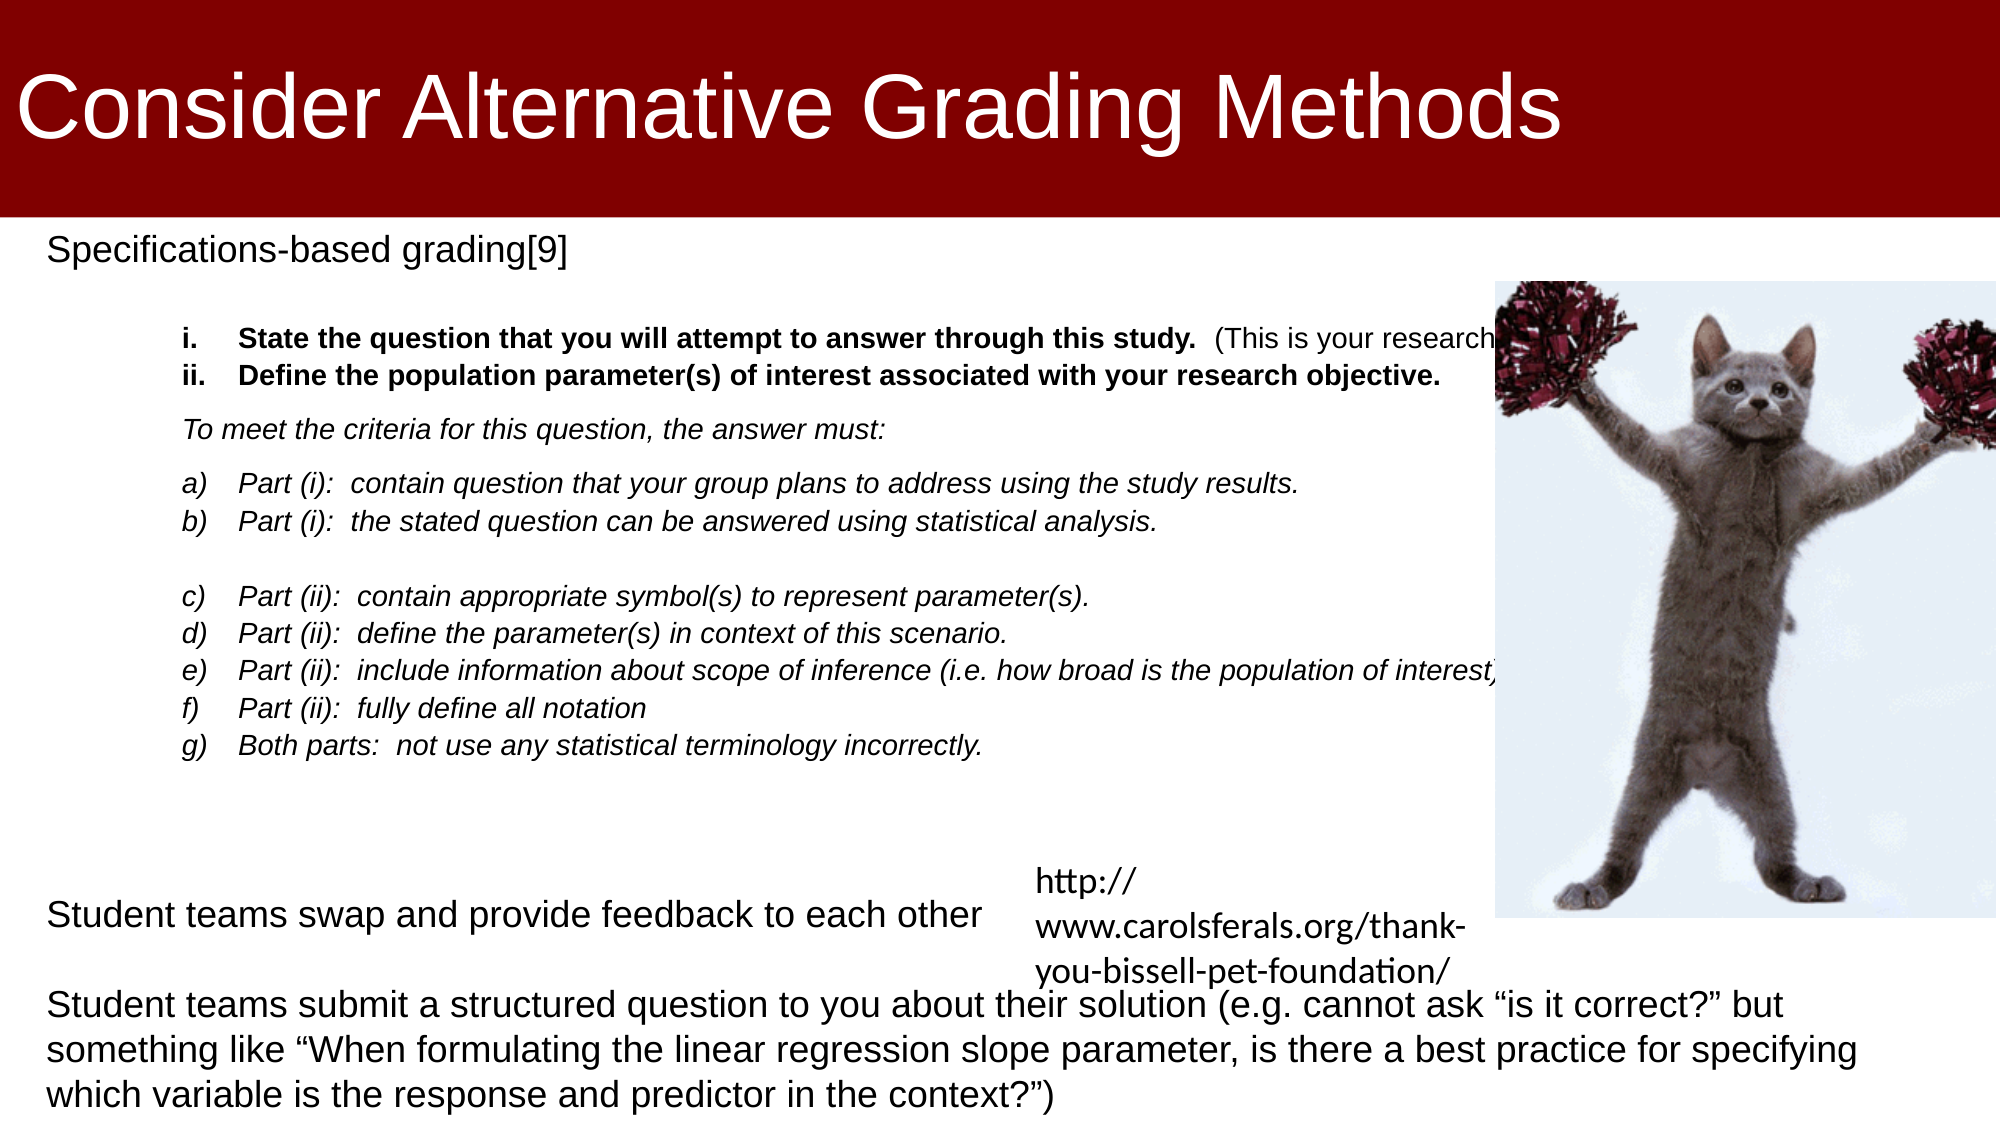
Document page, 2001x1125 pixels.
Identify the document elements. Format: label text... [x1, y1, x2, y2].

text_box State the question that you will attempt to answer through this study. (This is your research objective.) Define the population parameter(s) of interest associated with your research objective. To meet the criteria for this question, the answer must: Part (i): contain question that your group plans to address using the study results. Part (i): the stated question can be answered using statistical analysis. Part (ii): contain appropriate symbol(s) to represent parameter(s). Part (ii): define the parameter(s) in context of this scenario. Part (ii): include information about scope of inference (i.e. how broad is the population of interest) Part (ii): fully define all notation Both parts: not use any statistical terminology incorrectly. [167, 309, 1495, 821]
title Consider Alternative Grading Methods [0, 0, 2000, 218]
picture [1495, 281, 1996, 918]
text_box Student teams swap and provide feedback to each other Student teams submit a structured question to you about their solution (e.g. cannot ask “is it correct?” but something like “When formulating the linear regression slope parameter, is there a best practice for specifying which variable is the response and predictor in the context?”) [31, 882, 1969, 1123]
text_box Specifications-based grading[9] [31, 217, 1969, 278]
text_box http://www.carolsferals.org/thank-you-bissell-pet-foundation/ [1020, 848, 1485, 999]
